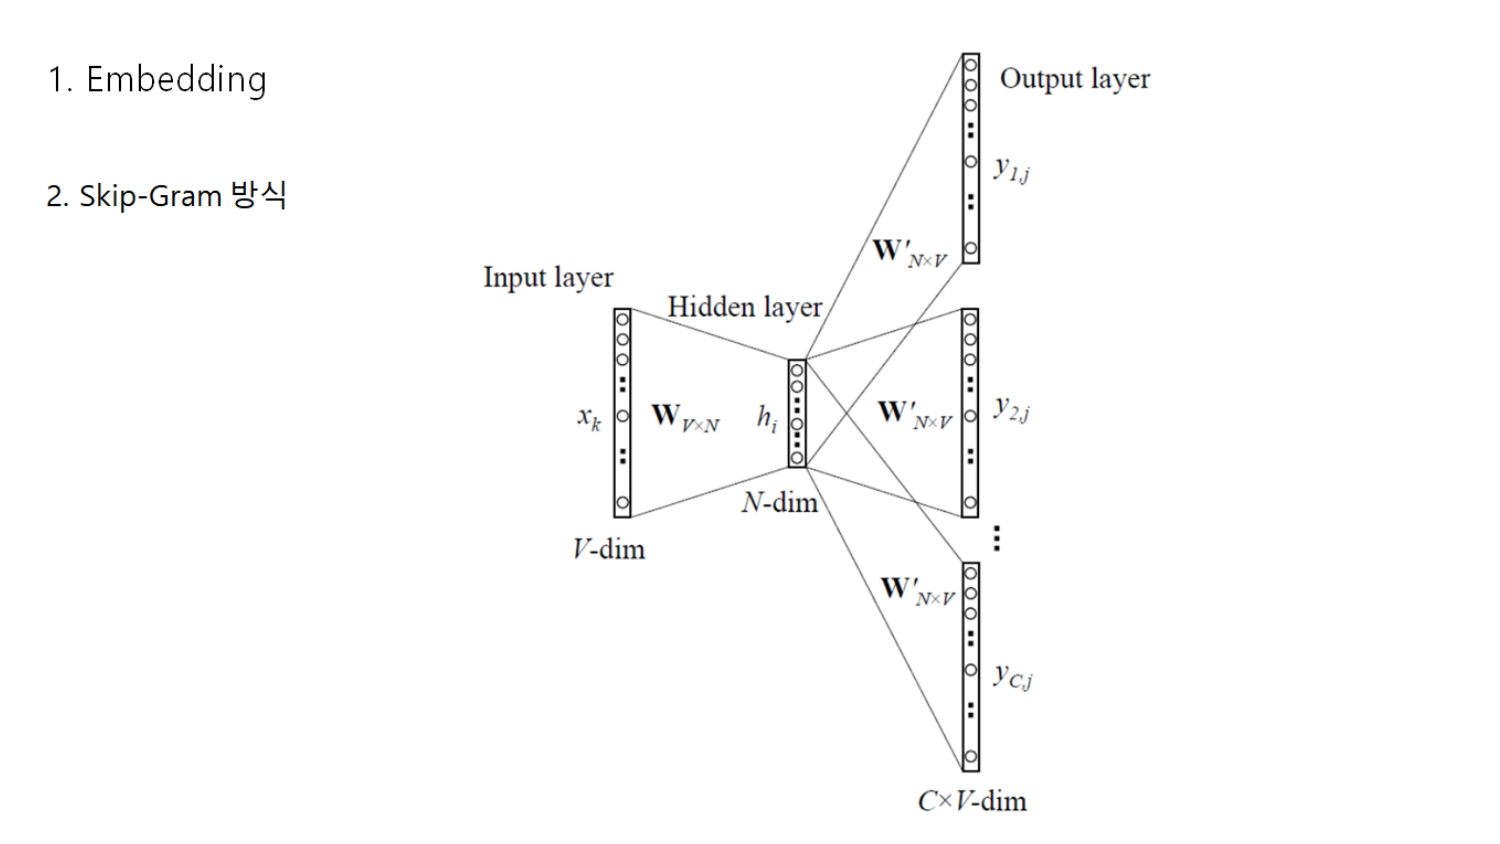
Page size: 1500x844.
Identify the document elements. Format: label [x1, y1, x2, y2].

picture [24, 24, 1169, 819]
